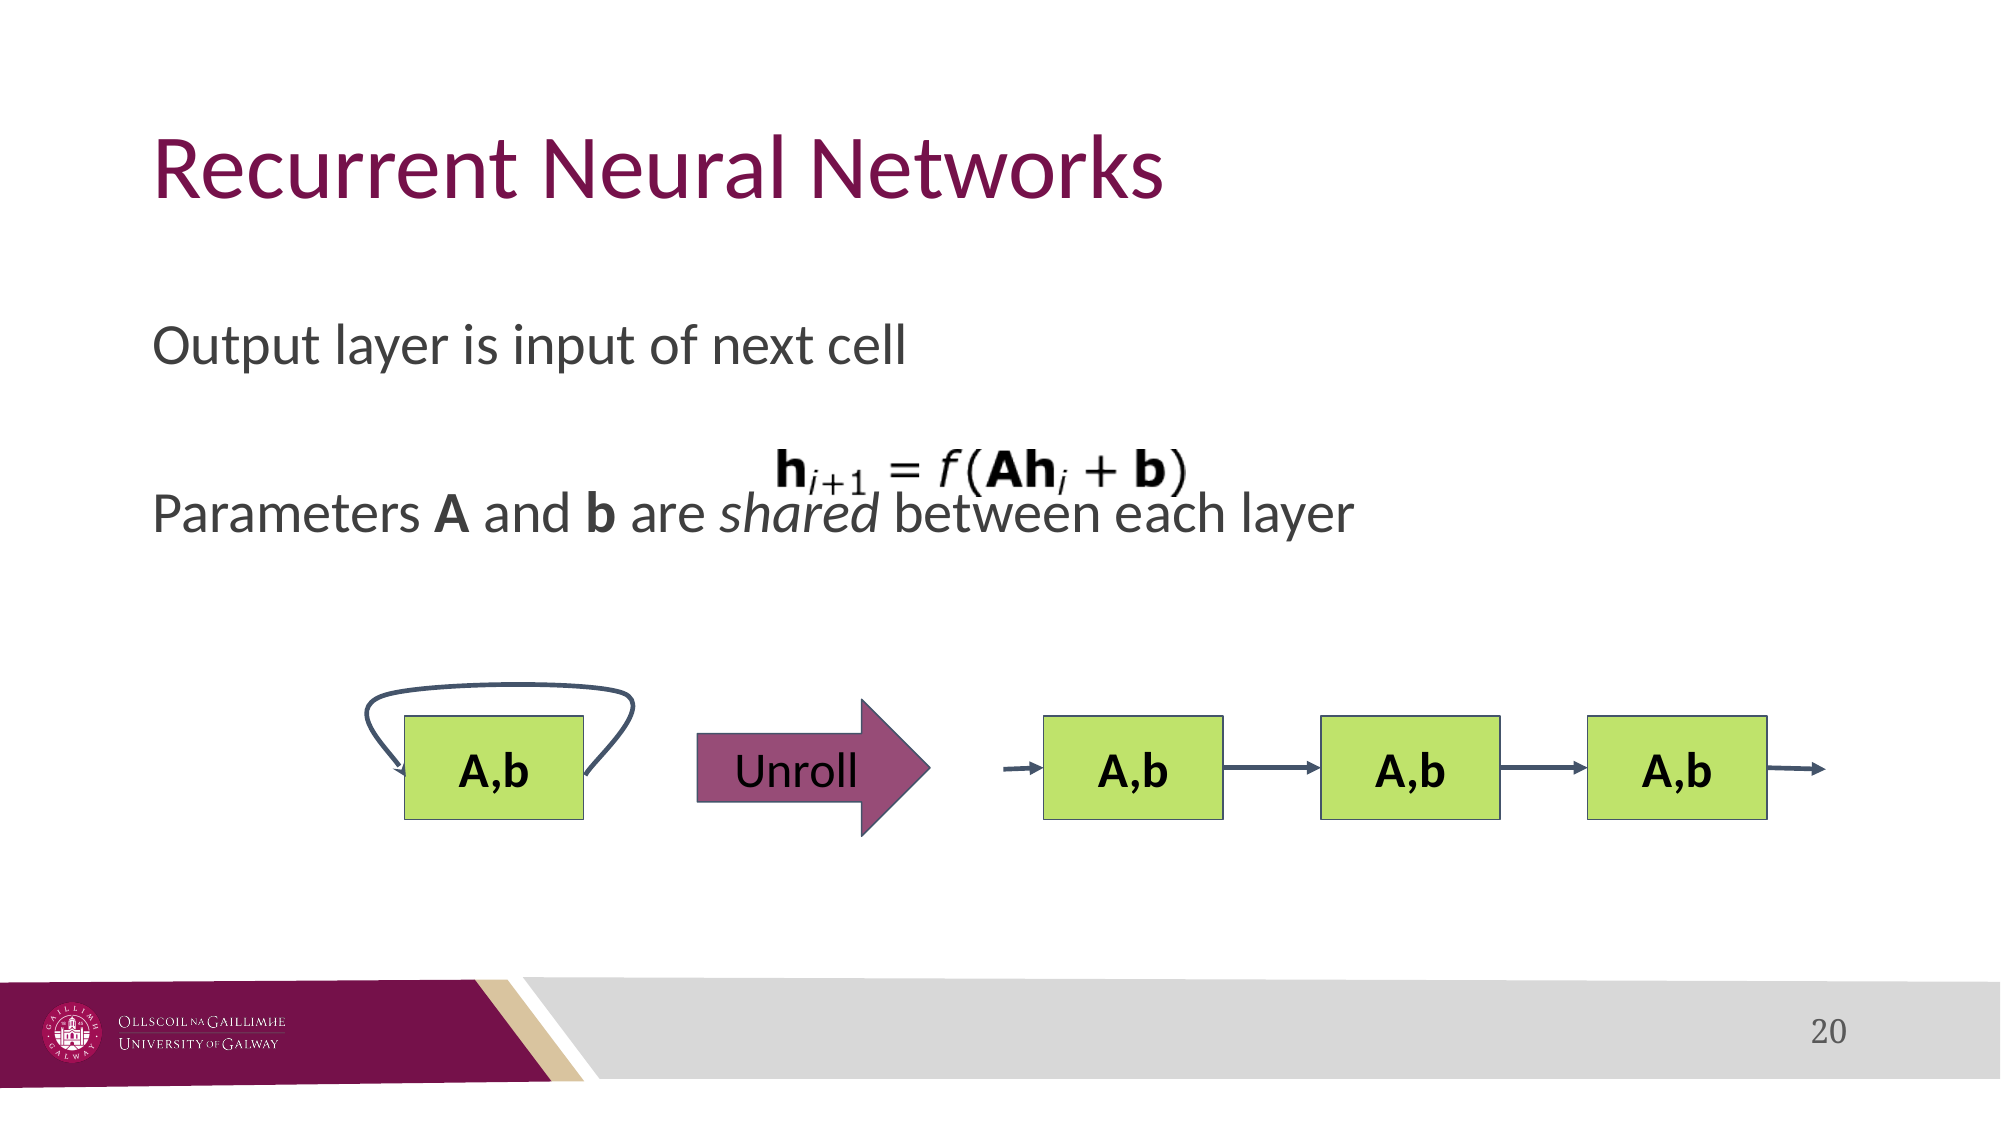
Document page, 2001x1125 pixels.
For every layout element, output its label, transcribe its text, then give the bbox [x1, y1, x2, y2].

text_box A,b [1043, 716, 1223, 820]
text_box Unroll [697, 699, 931, 837]
text_box [366, 684, 634, 777]
picture [777, 449, 1186, 497]
text_box A,b [1320, 716, 1501, 820]
text_box A,b [1587, 716, 1767, 820]
footer 20 [1187, 1002, 1863, 1063]
list Output layer is input of next cell Parameters A and b are shared between each layer [137, 299, 1863, 925]
title Recurrent Neural Networks [137, 59, 1863, 278]
text_box A,b [404, 776, 584, 820]
picture [42, 1002, 285, 1063]
